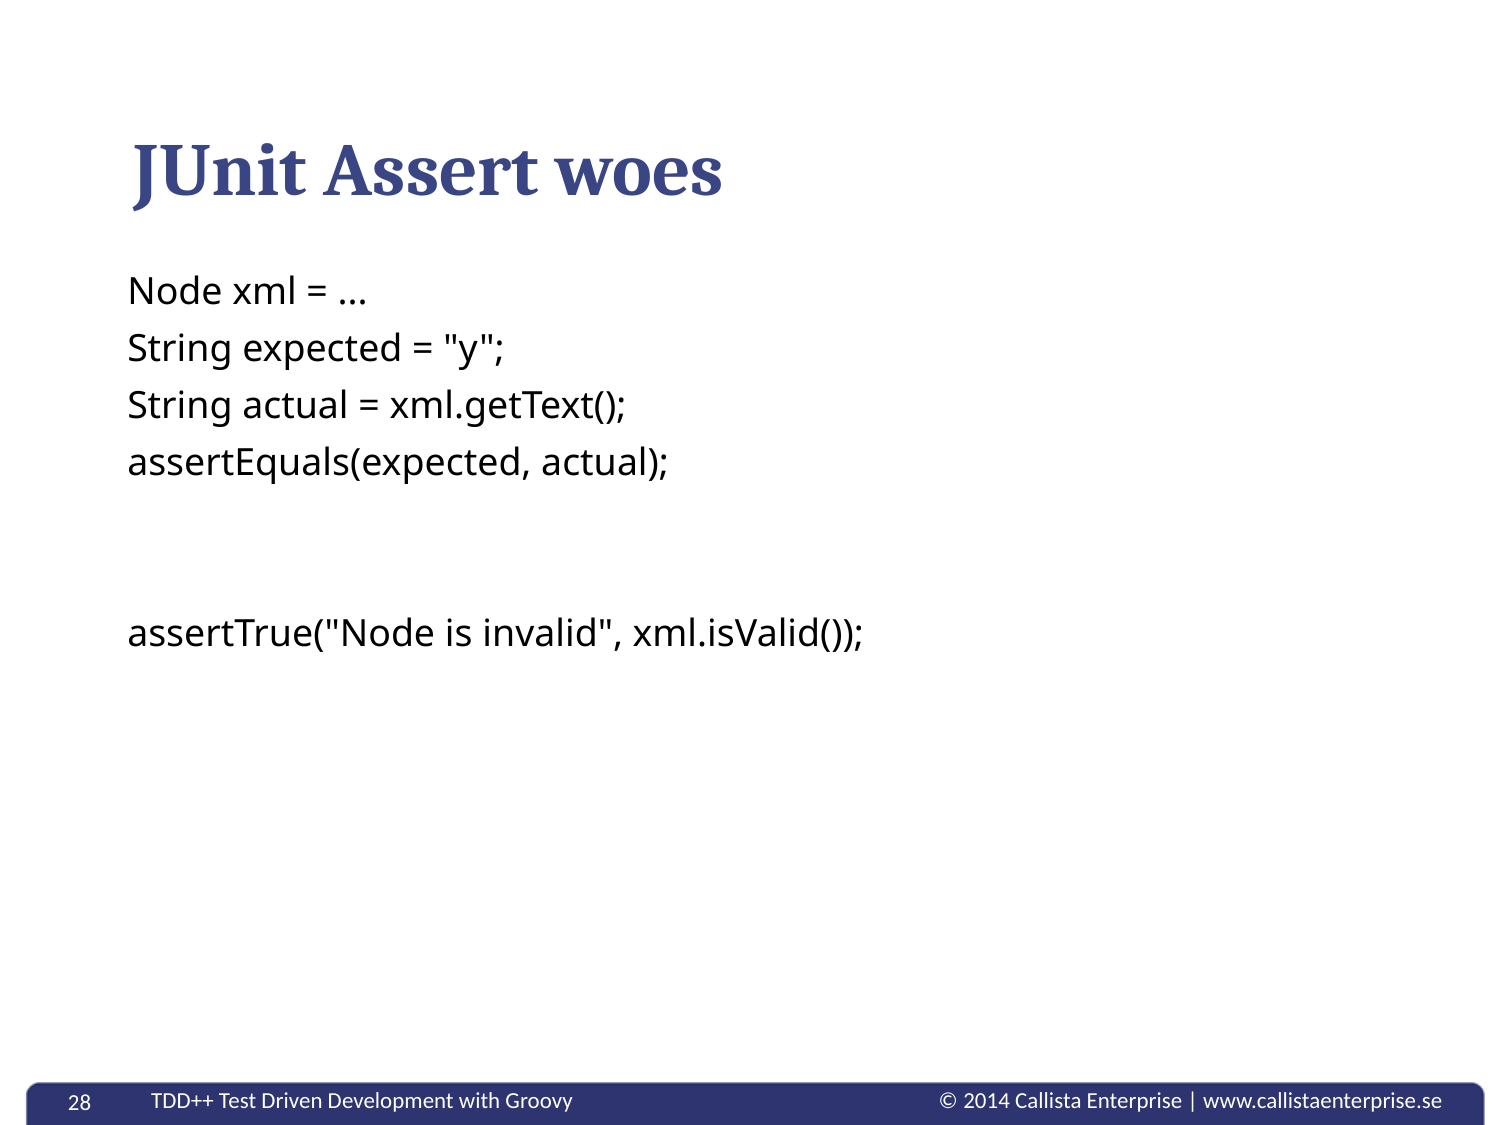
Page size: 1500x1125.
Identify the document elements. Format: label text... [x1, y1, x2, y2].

list Node xml = ... String expected = "y"; String actual = xml.getText(); assertEquals(expected, actual); assertTrue("Node is invalid", xml.isValid()); [112, 255, 1483, 1024]
picture [0, 0, 1500, 1125]
title JUnit Assert woes [112, 93, 1388, 219]
